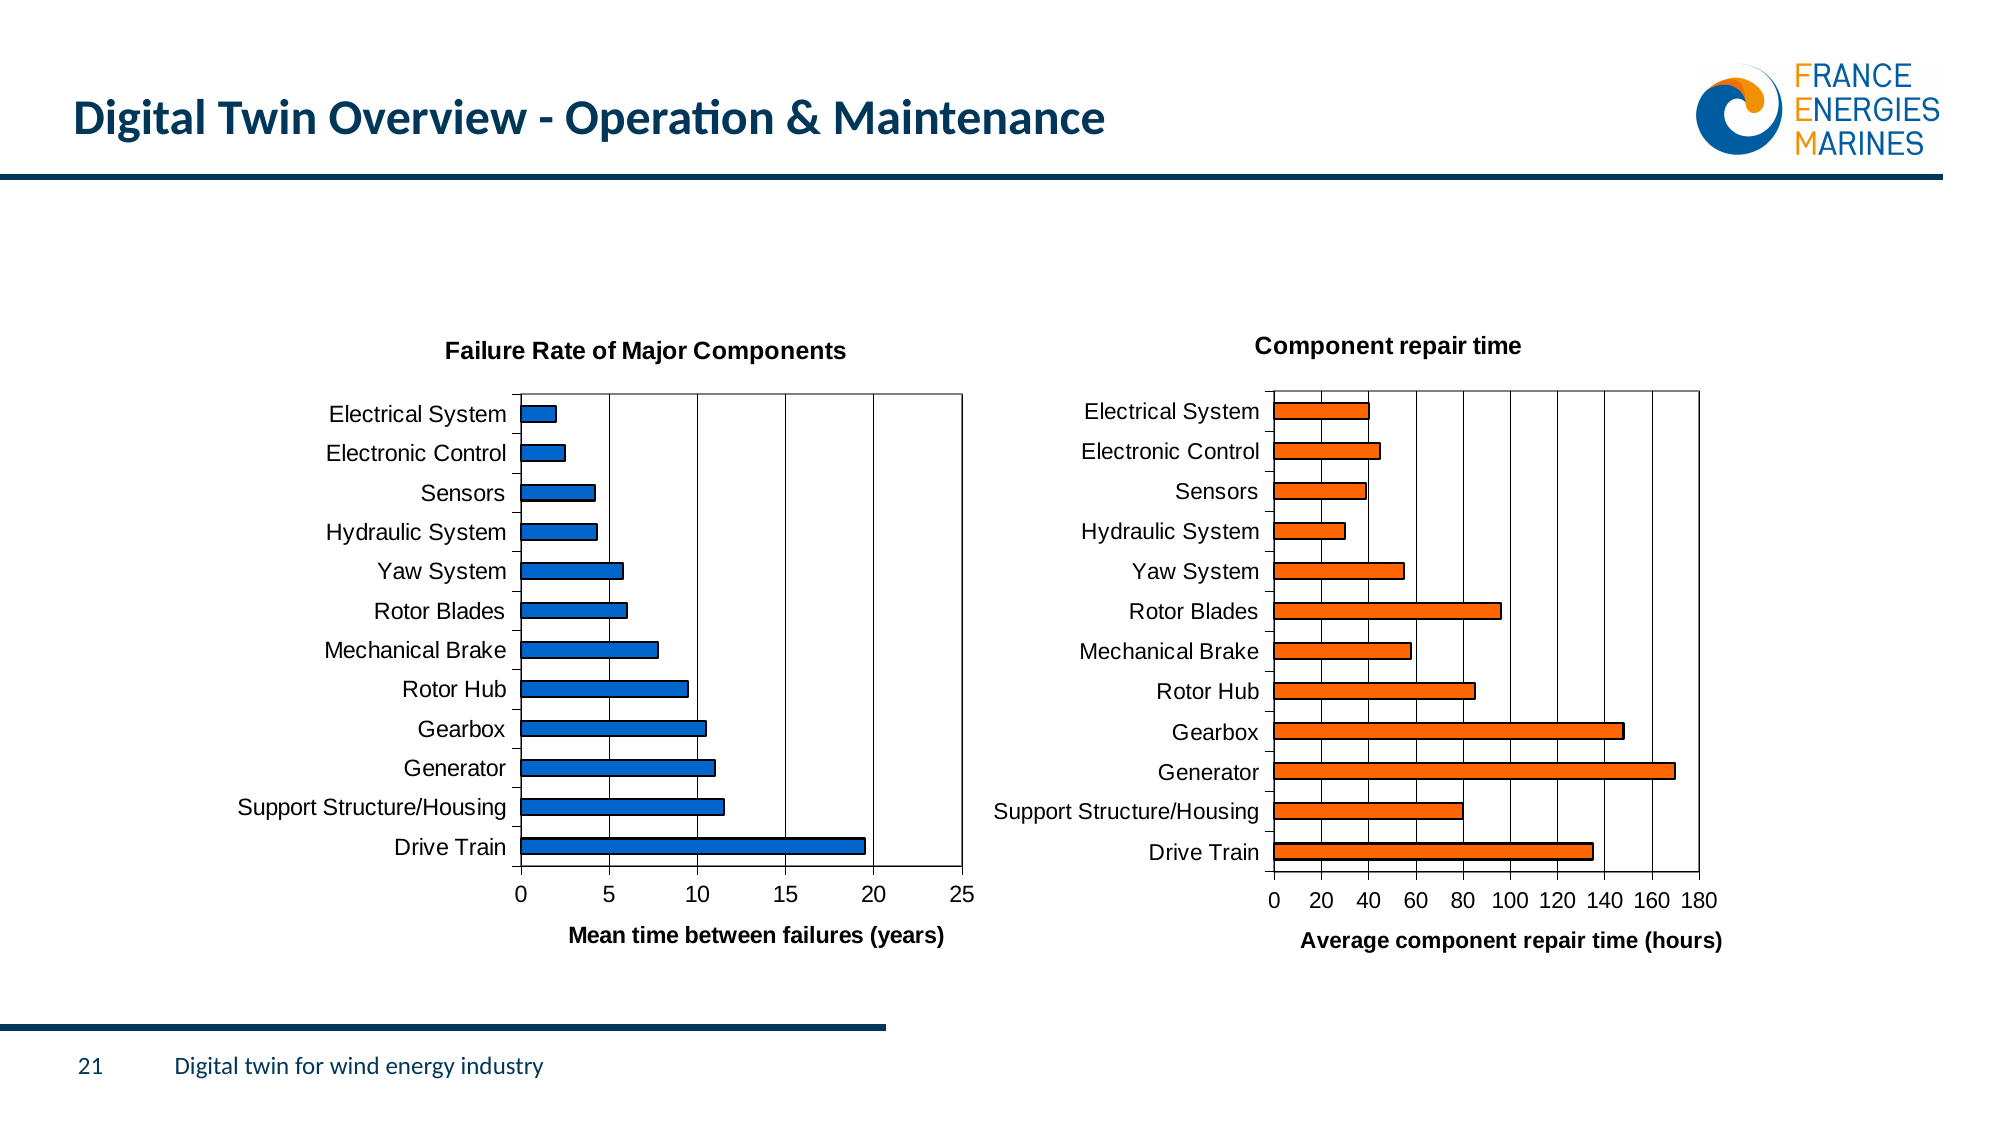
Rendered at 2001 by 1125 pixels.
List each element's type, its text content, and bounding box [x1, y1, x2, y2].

picture [1696, 63, 1943, 155]
footer Digital twin for wind energy industry [159, 1042, 878, 1103]
slide_number 21 [63, 1042, 142, 1103]
title Digital Twin Overview - Operation & Maintenance [58, 60, 1649, 177]
chart [237, 304, 1738, 976]
